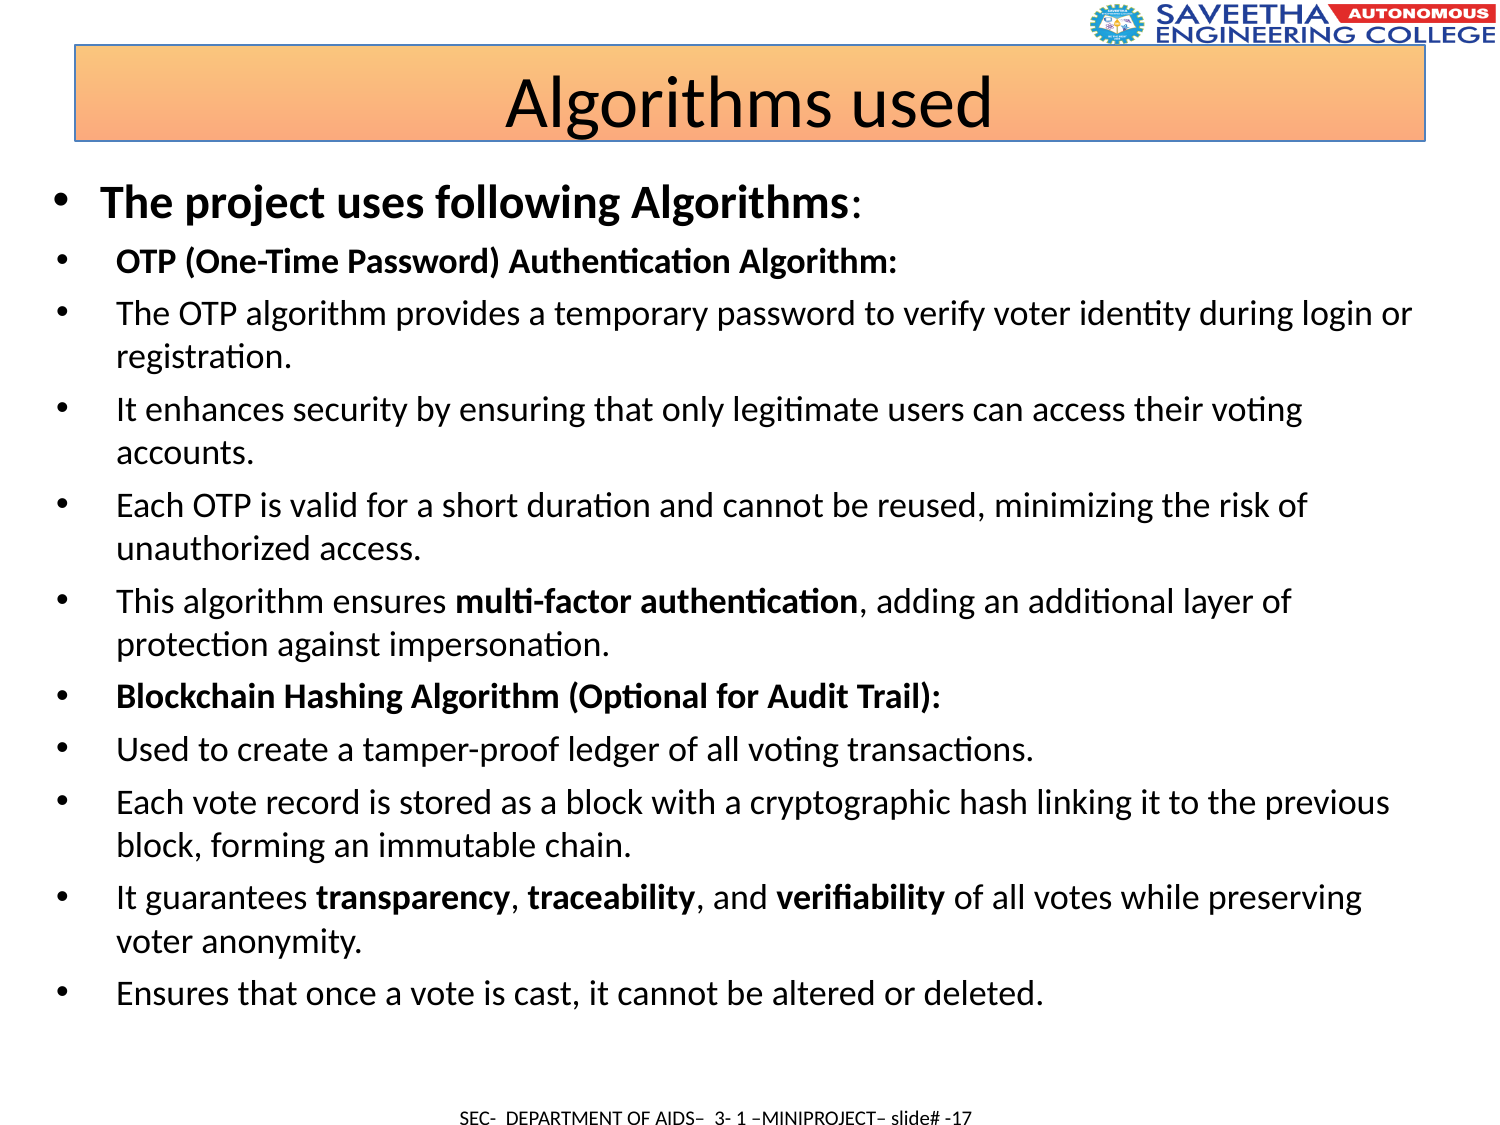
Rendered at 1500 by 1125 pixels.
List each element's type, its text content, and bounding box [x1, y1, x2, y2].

title Algorithms used [75, 45, 1425, 150]
list The project uses following Algorithms: OTP (One-Time Password) Authentication Algorithm: The OTP algorithm provides a temporary password to verify voter identity during login or registration. It enhances security by ensuring that only legitimate users can access their voting accounts. Each OTP is valid for a short duration and cannot be reused, minimizing the risk of unauthorized access. This algorithm ensures multi-factor authentication, adding an additional layer of protection against impersonation. Blockchain Hashing Algorithm (Optional for Audit Trail): Used to create a tamper-proof ledger of all voting transactions. Each vote record is stored as a block with a cryptographic hash linking it to the previous block, forming an immutable chain. It guarantees transparency, traceability, and verifiability of all votes while preserving voter anonymity. Ensures that once a vote is cast, it cannot be altered or deleted. [37, 162, 1450, 1025]
picture [1080, 0, 1500, 46]
